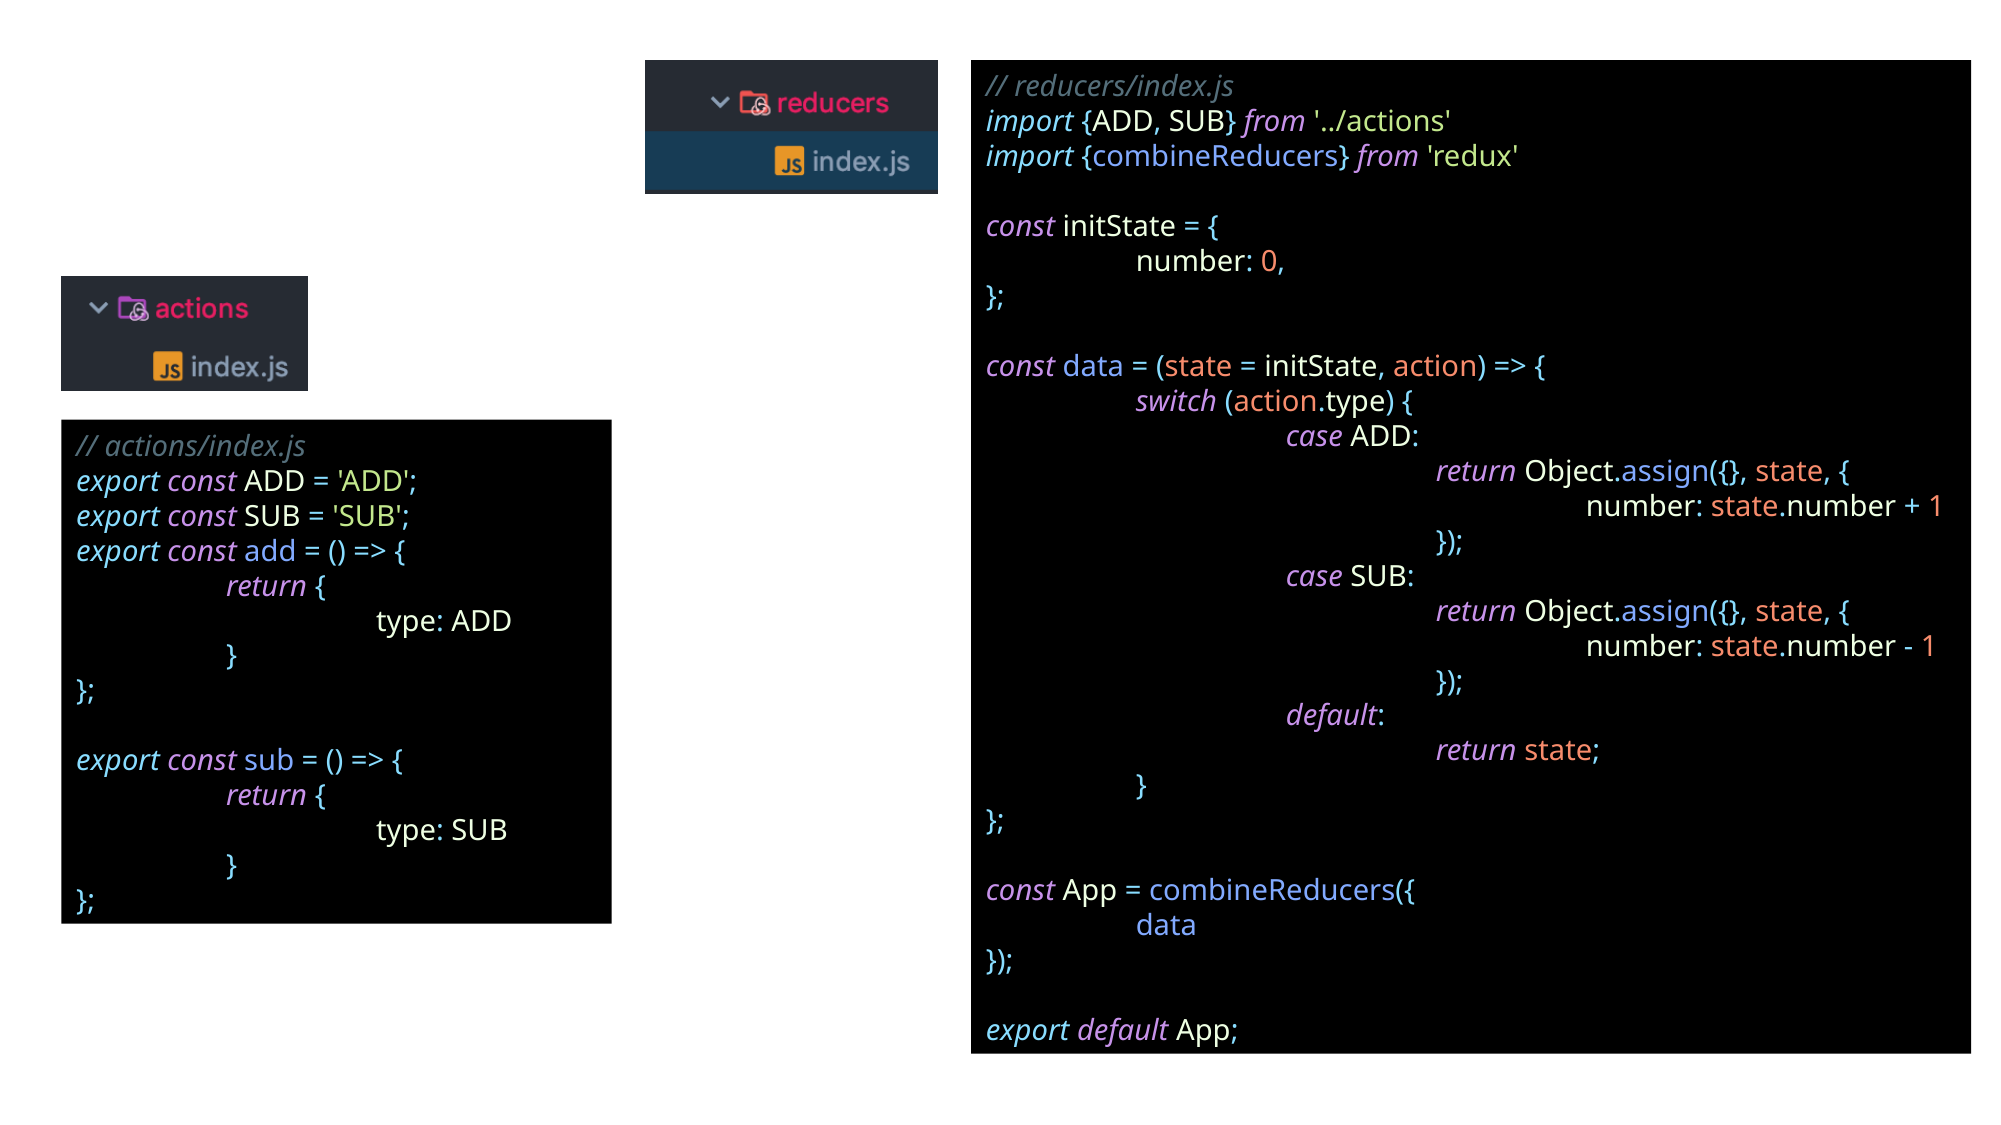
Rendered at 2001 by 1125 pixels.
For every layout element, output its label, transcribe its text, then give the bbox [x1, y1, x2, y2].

text_box // actions/index.js export const ADD = 'ADD'; export const SUB = 'SUB'; export const add = () => { return { type: ADD } }; export const sub = () => { return { type: SUB } }; [61, 419, 612, 924]
text_box // reducers/index.js import {ADD, SUB} from '../actions' import {combineReducers} from 'redux' const initState = { number: 0, }; const data = (state = initState, action) => { switch (action.type) { case ADD: return Object.assign({}, state, { number: state.number + 1 }); case SUB: return Object.assign({}, state, { number: state.number - 1 }); default: return state; } }; const App = combineReducers({ data }); export default App; [971, 60, 1972, 1054]
picture [645, 60, 938, 194]
picture [61, 276, 308, 391]
